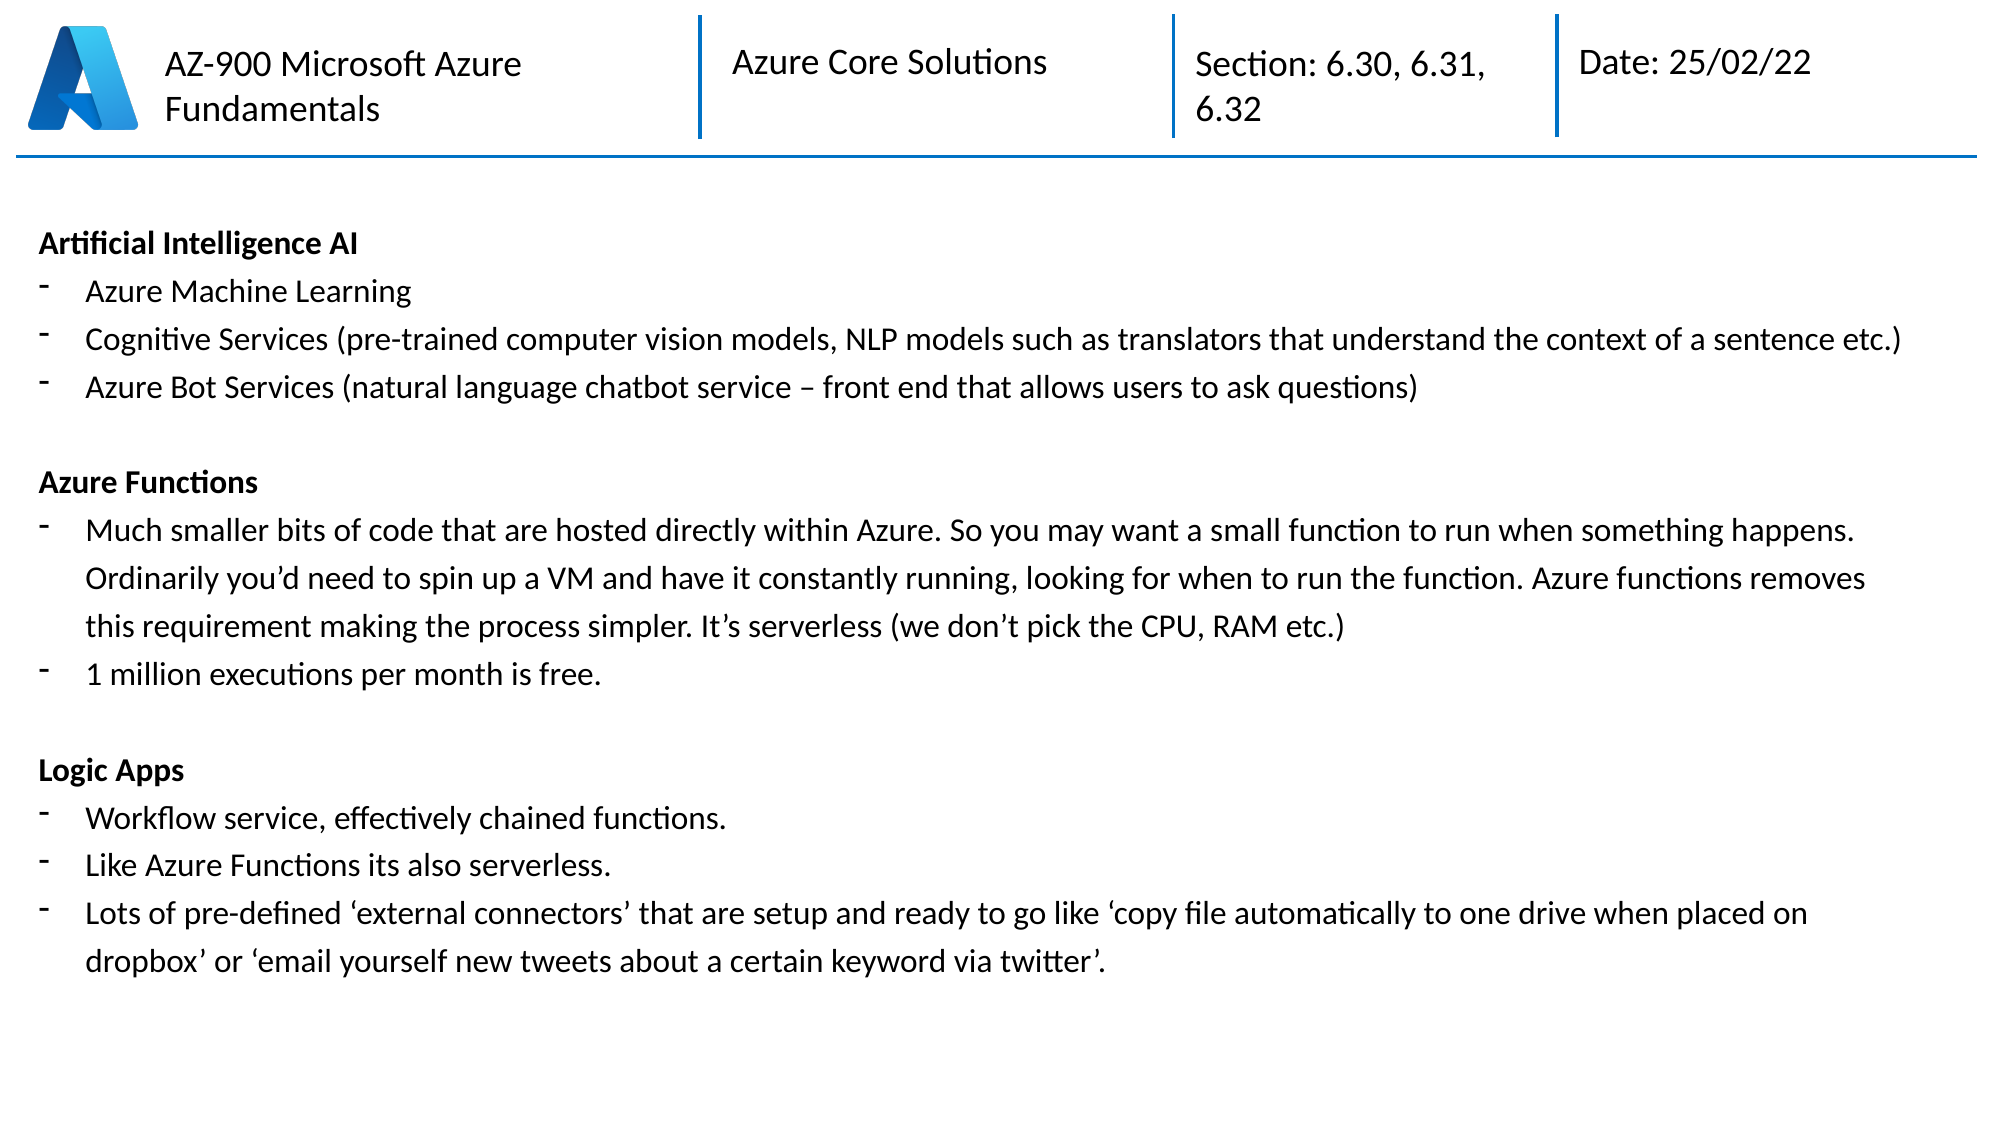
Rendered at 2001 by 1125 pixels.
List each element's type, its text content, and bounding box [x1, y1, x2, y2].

text_box Artificial Intelligence AI Azure Machine Learning Cognitive Services (pre-trained computer vision models, NLP models such as translators that understand the context of a sentence etc.) Azure Bot Services (natural language chatbot service – front end that allows users to ask questions) Azure Functions Much smaller bits of code that are hosted directly within Azure. So you may want a small function to run when something happens. Ordinarily you’d need to spin up a VM and have it constantly running, looking for when to run the function. Azure functions removes this requirement making the process simpler. It’s serverless (we don’t pick the CPU, RAM etc.) 1 million executions per month is free. Logic Apps Workflow service, effectively chained functions. Like Azure Functions its also serverless. Lots of pre-defined ‘external connectors’ that are setup and ready to go like ‘copy file automatically to one drive when placed on dropbox’ or ‘email yourself new tweets about a certain keyword via twitter’. [23, 205, 1931, 1035]
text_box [16, 13, 1978, 157]
picture [23, 18, 143, 138]
